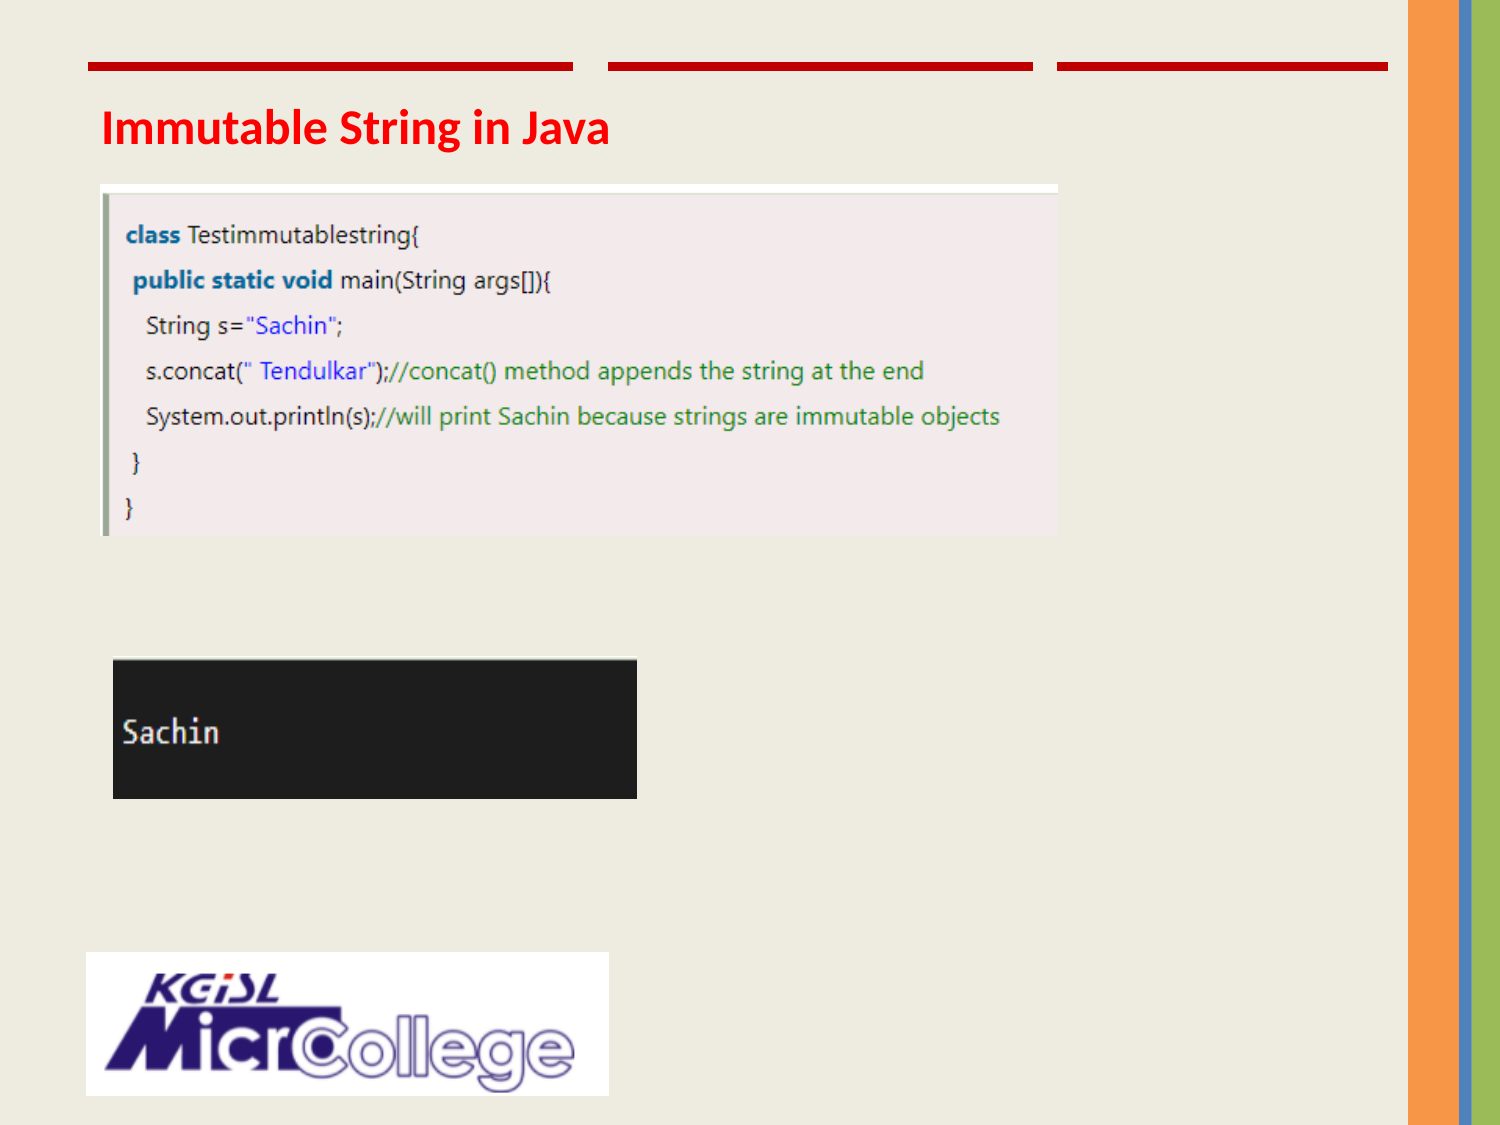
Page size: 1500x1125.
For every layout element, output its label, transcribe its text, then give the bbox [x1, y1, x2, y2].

picture [112, 656, 638, 799]
picture [86, 951, 609, 1097]
text_box Immutable String in Java [86, 87, 1315, 223]
picture [100, 184, 1058, 537]
